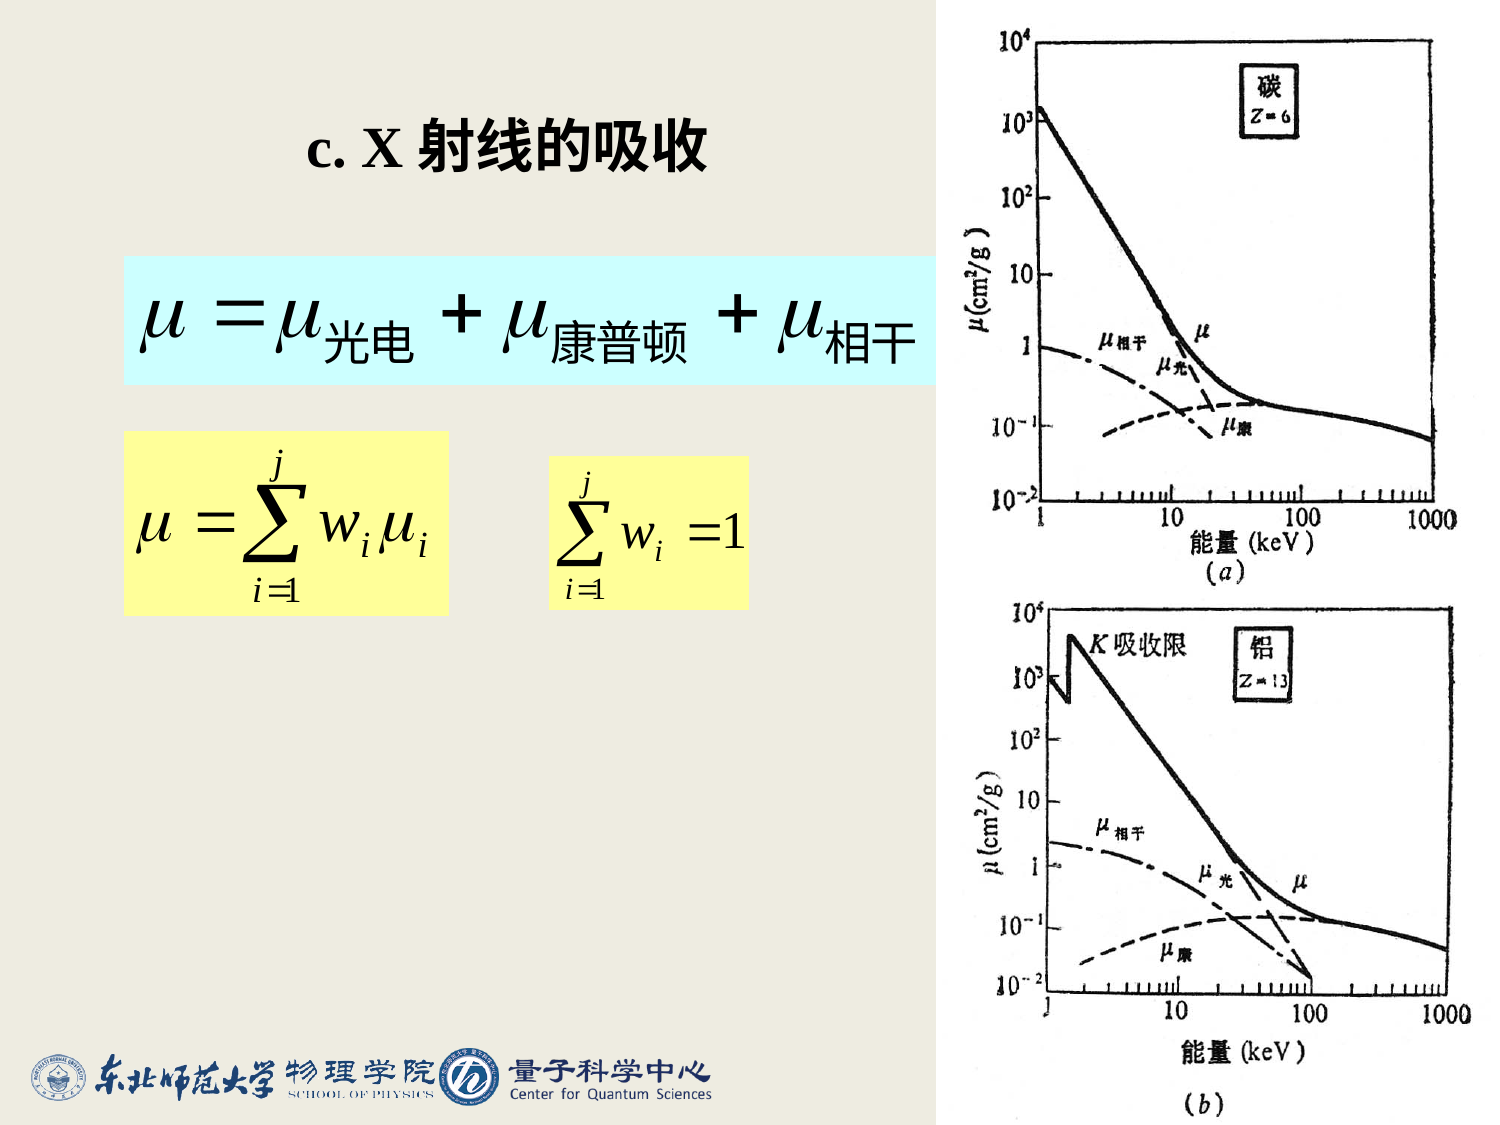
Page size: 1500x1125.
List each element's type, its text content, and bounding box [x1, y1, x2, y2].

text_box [123, 255, 930, 385]
picture [935, 0, 1500, 1125]
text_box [123, 430, 750, 616]
text_box c. X射线的吸收 [242, 101, 930, 187]
picture [20, 1046, 719, 1108]
